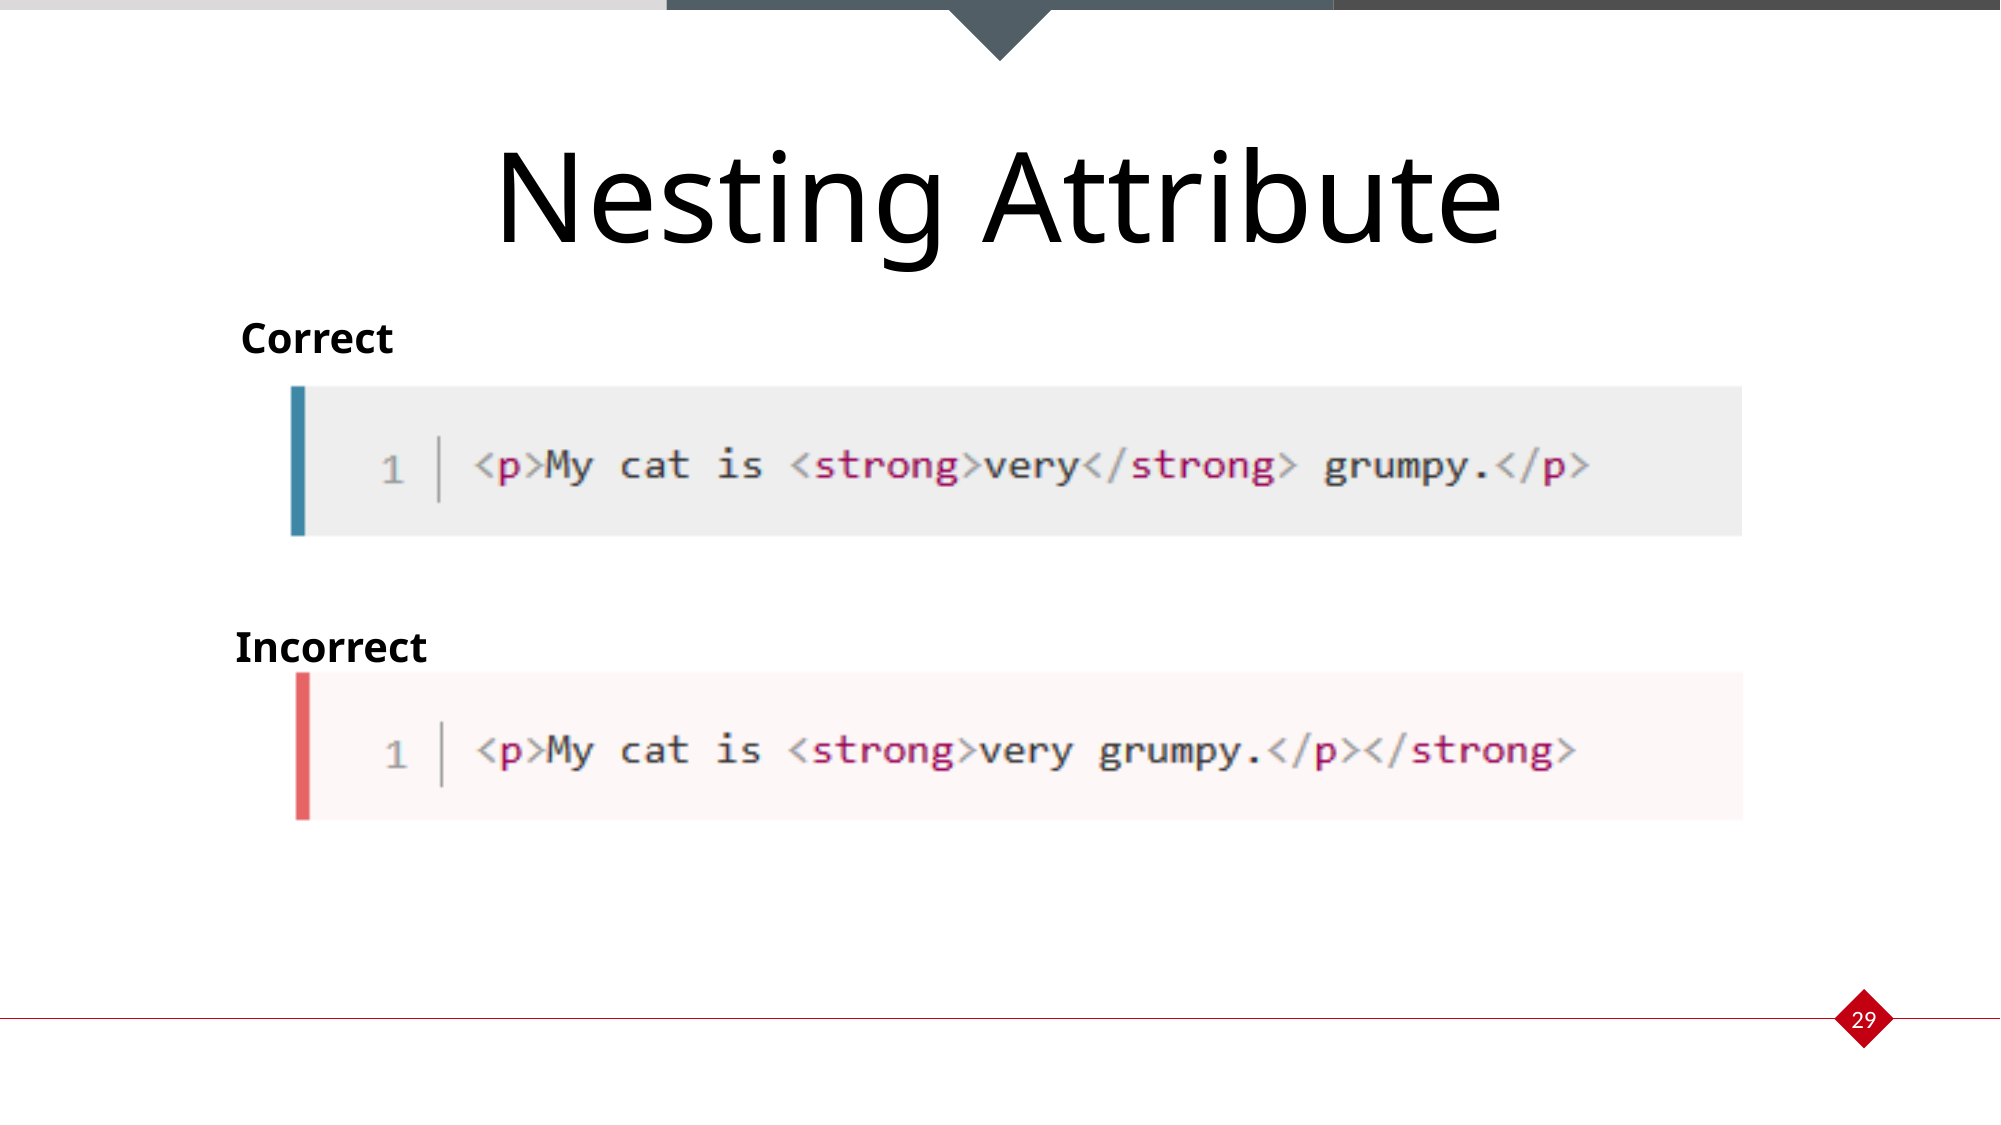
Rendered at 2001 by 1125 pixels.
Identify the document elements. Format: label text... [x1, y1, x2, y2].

picture [256, 365, 1742, 559]
text_box Correct [225, 304, 409, 370]
text_box Incorrect [220, 613, 443, 679]
text_box Nesting Attribute [137, 59, 1863, 278]
picture [256, 646, 1744, 840]
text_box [0, 0, 2000, 46]
